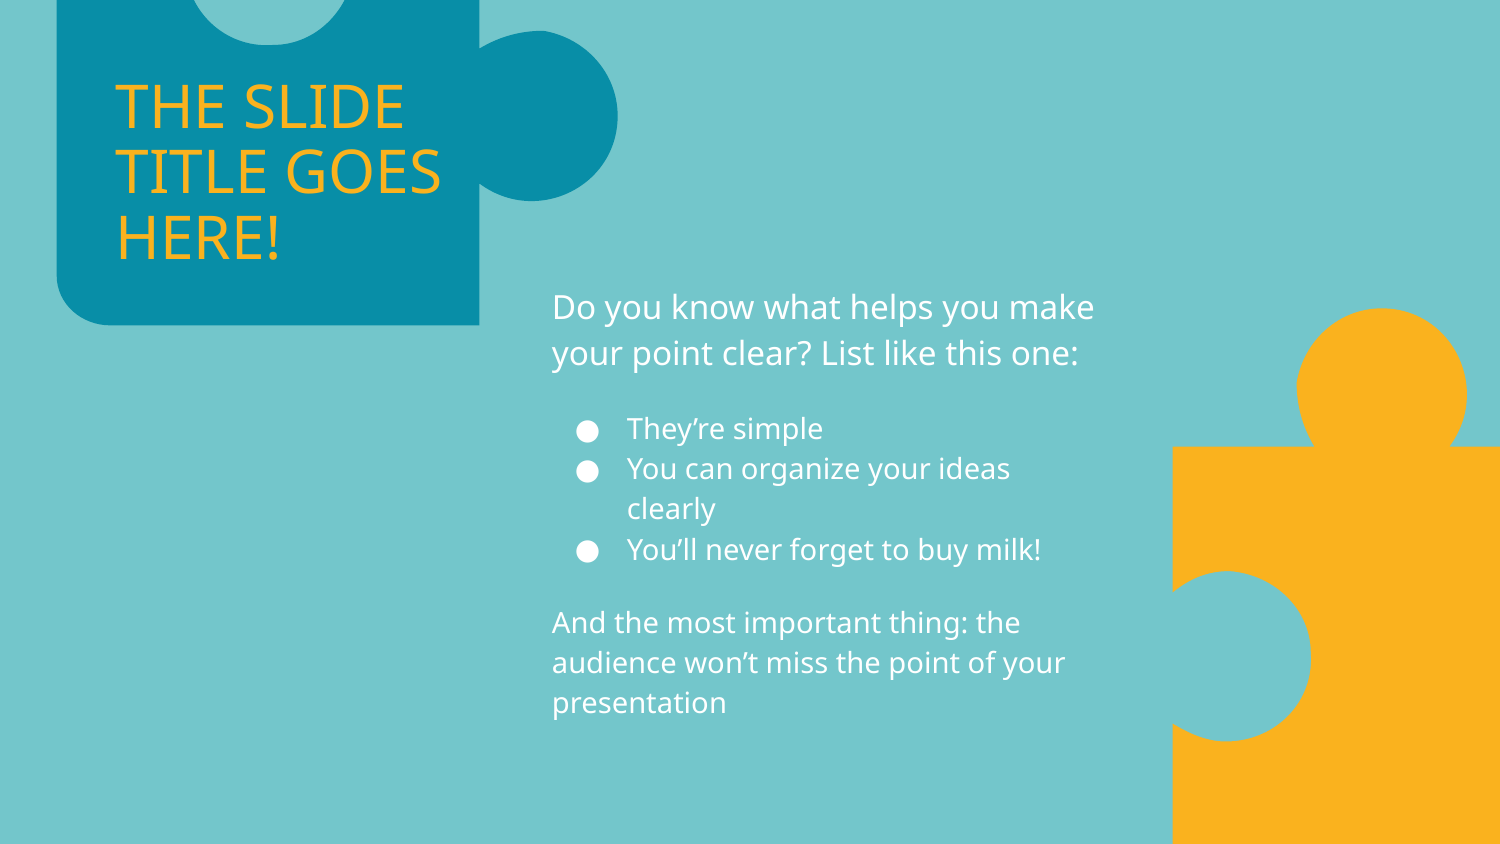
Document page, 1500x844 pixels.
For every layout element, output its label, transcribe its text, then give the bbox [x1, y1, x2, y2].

list Do you know what helps you make your point clear? List like this one: They’re simple You can organize your ideas clearly You’ll never forget to buy milk! And the most important thing: the audience won’t miss the point of your presentation [536, 265, 1112, 750]
title THE SLIDE TITLE GOES HERE! [100, 97, 470, 288]
